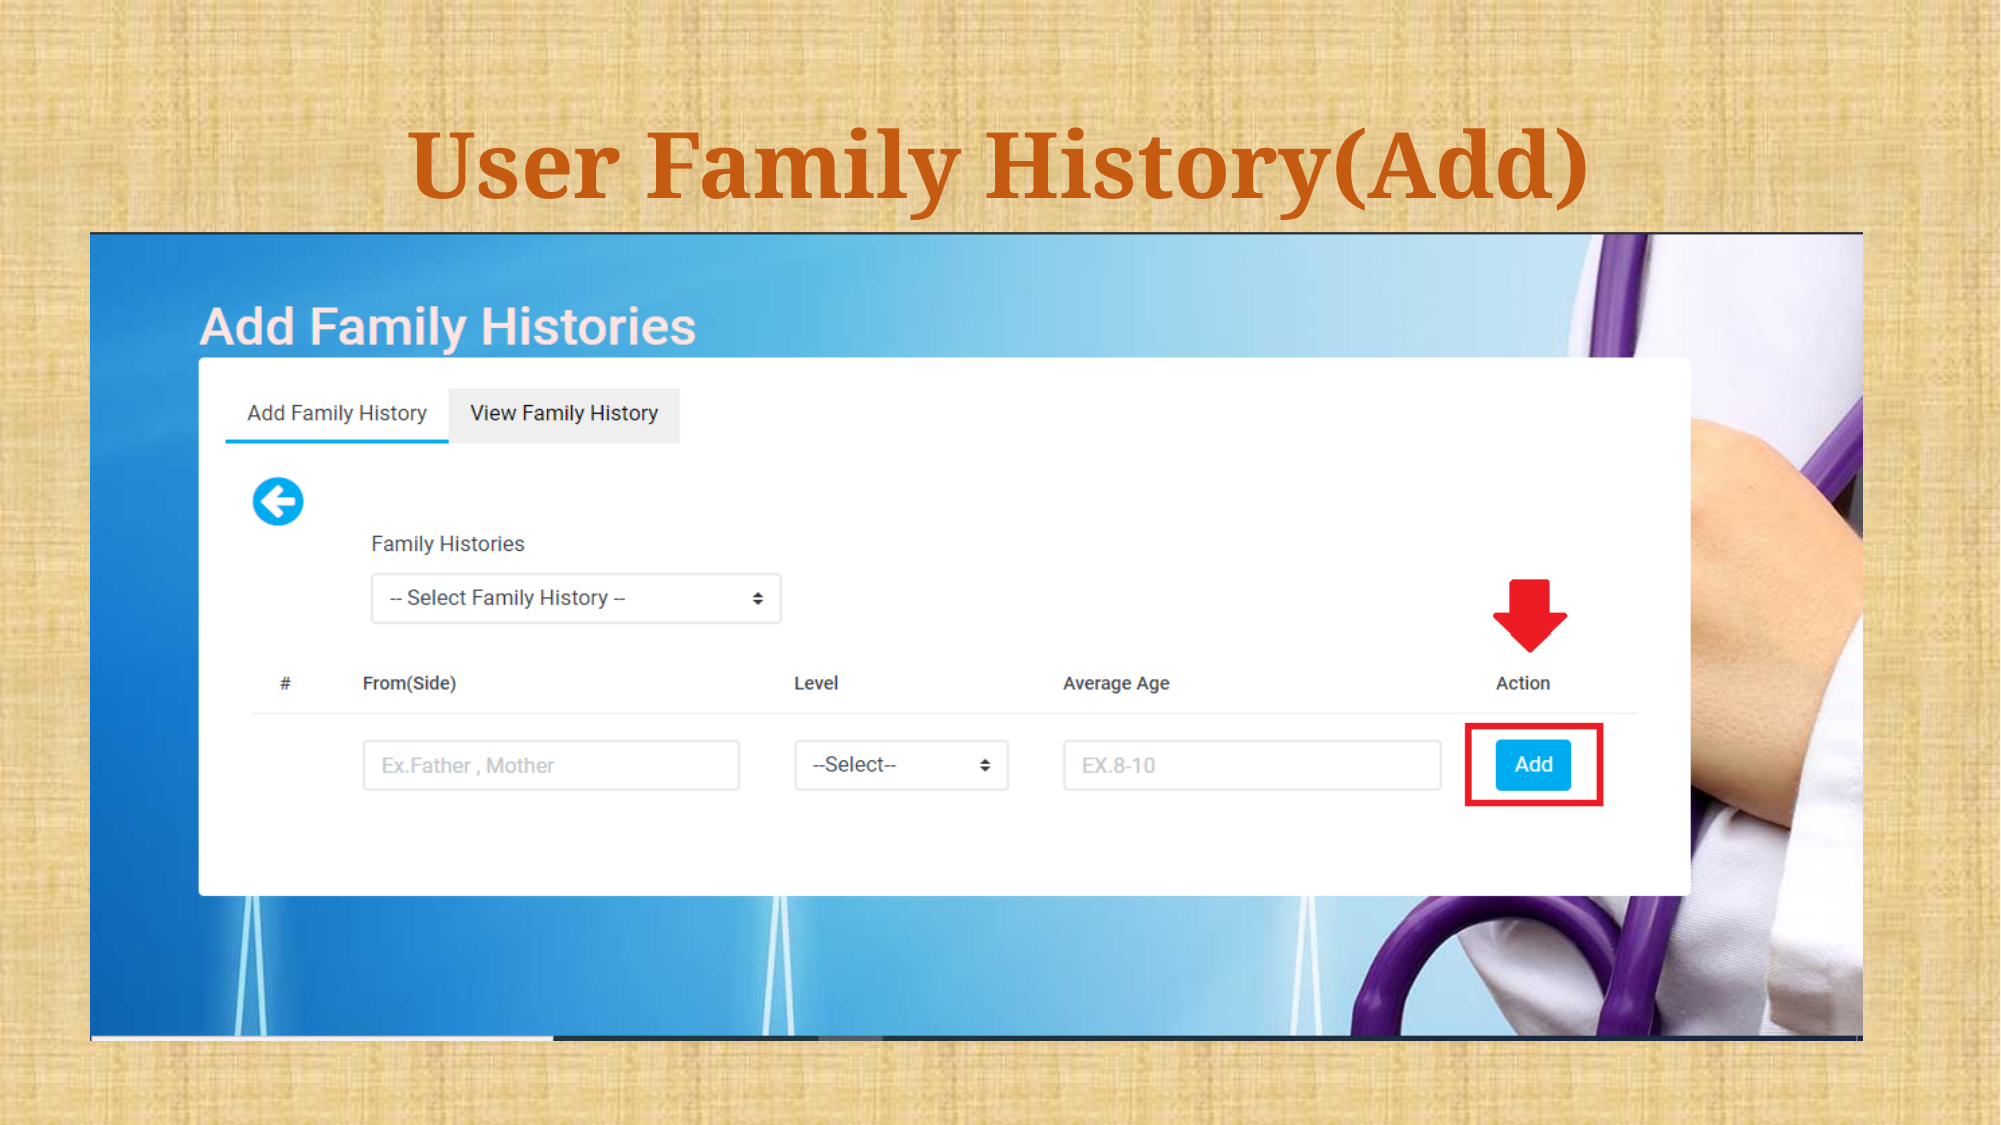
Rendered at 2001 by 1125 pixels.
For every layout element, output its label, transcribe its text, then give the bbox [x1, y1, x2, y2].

title User Family History(Add) [137, 59, 1863, 232]
picture [0, 0, 2001, 1125]
